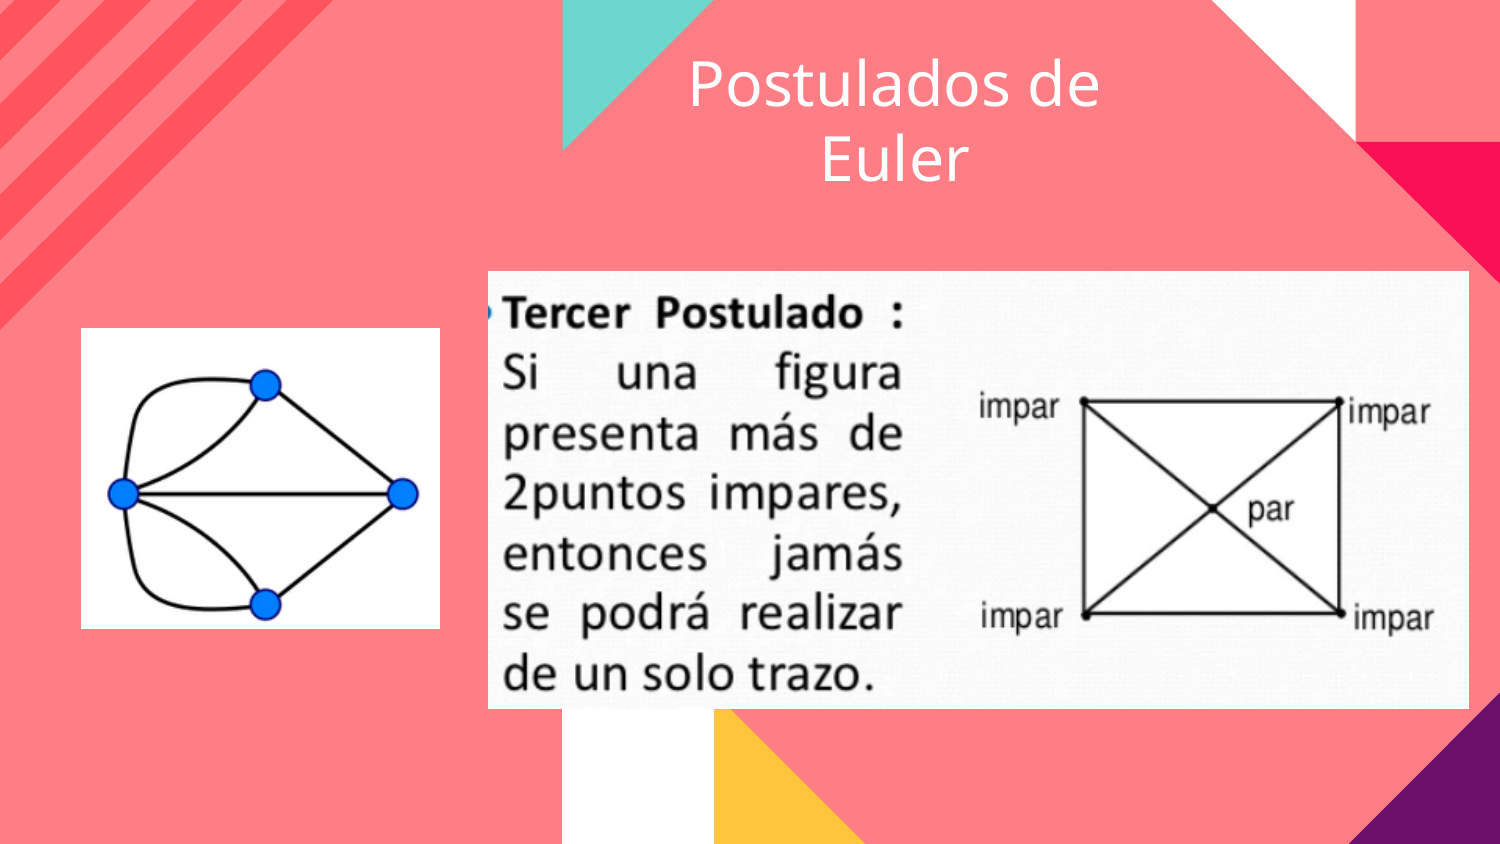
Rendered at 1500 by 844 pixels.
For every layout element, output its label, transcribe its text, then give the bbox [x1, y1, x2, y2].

picture [81, 328, 440, 629]
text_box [0, 0, 334, 381]
title Postulados de Euler [615, 85, 1175, 210]
picture [488, 270, 1469, 709]
